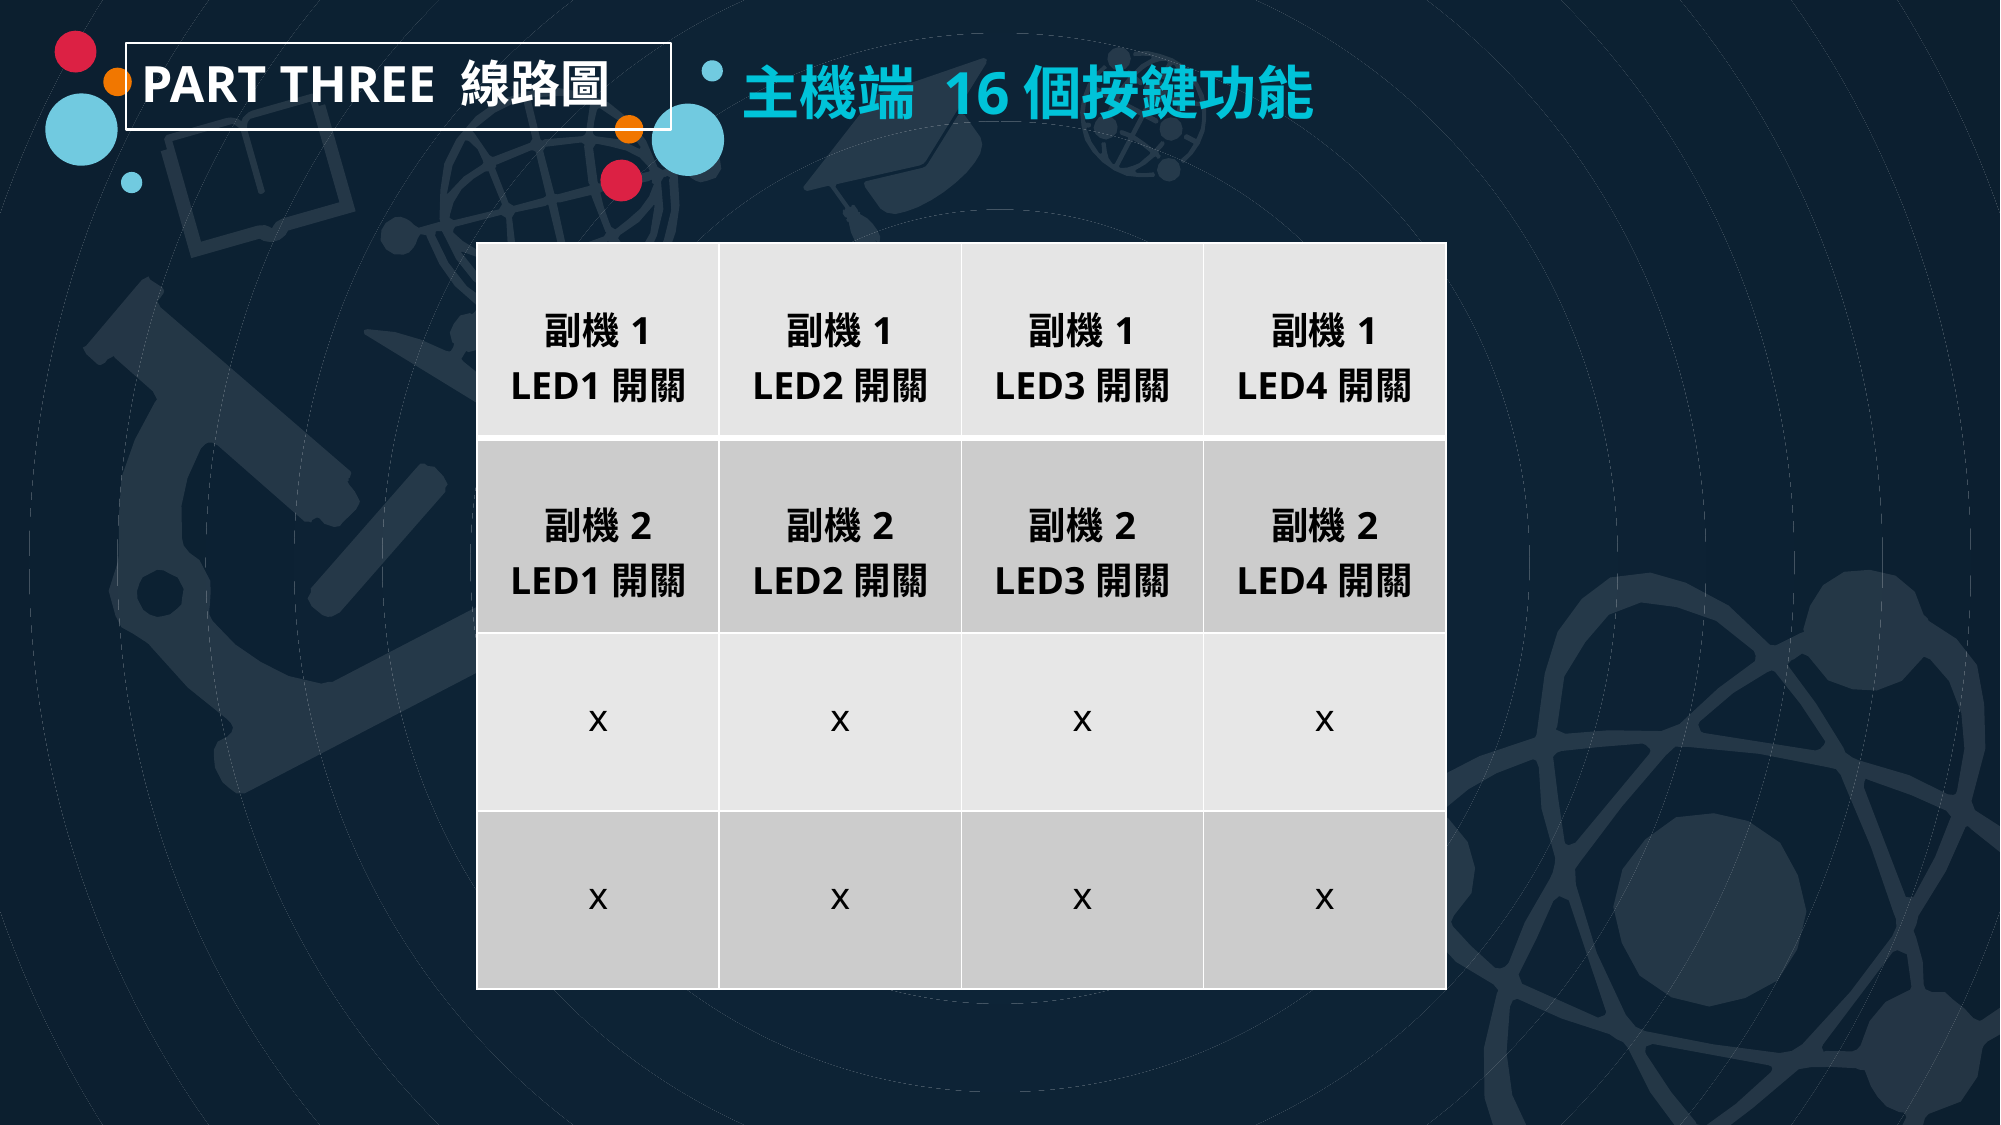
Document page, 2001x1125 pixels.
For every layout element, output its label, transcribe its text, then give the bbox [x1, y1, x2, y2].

table_header 副機1 LED2開關 [720, 244, 961, 435]
table_header 副機1 LED1開關 [478, 244, 718, 435]
text_box 主機端 16個按鍵功能 [728, 49, 1340, 132]
table_cell 副機2 LED1開關 [478, 441, 718, 632]
table_header 副機1 LED4開關 [1204, 244, 1445, 435]
table_cell x [720, 634, 961, 810]
table_cell 副機2 LED3開關 [962, 441, 1203, 632]
table_cell x [720, 812, 961, 988]
table_cell x [962, 634, 1203, 810]
table_cell x [962, 812, 1203, 988]
table_cell x [1204, 812, 1445, 988]
table_cell 副機2 LED4開關 [1204, 441, 1445, 632]
table_cell x [478, 812, 718, 988]
table_cell 副機2 LED2開關 [720, 441, 961, 632]
table_header 副機1 LED3開關 [962, 244, 1203, 435]
table_cell x [478, 634, 718, 810]
list PART THREE 線路圖 [125, 42, 672, 131]
table_cell x [1204, 634, 1445, 810]
